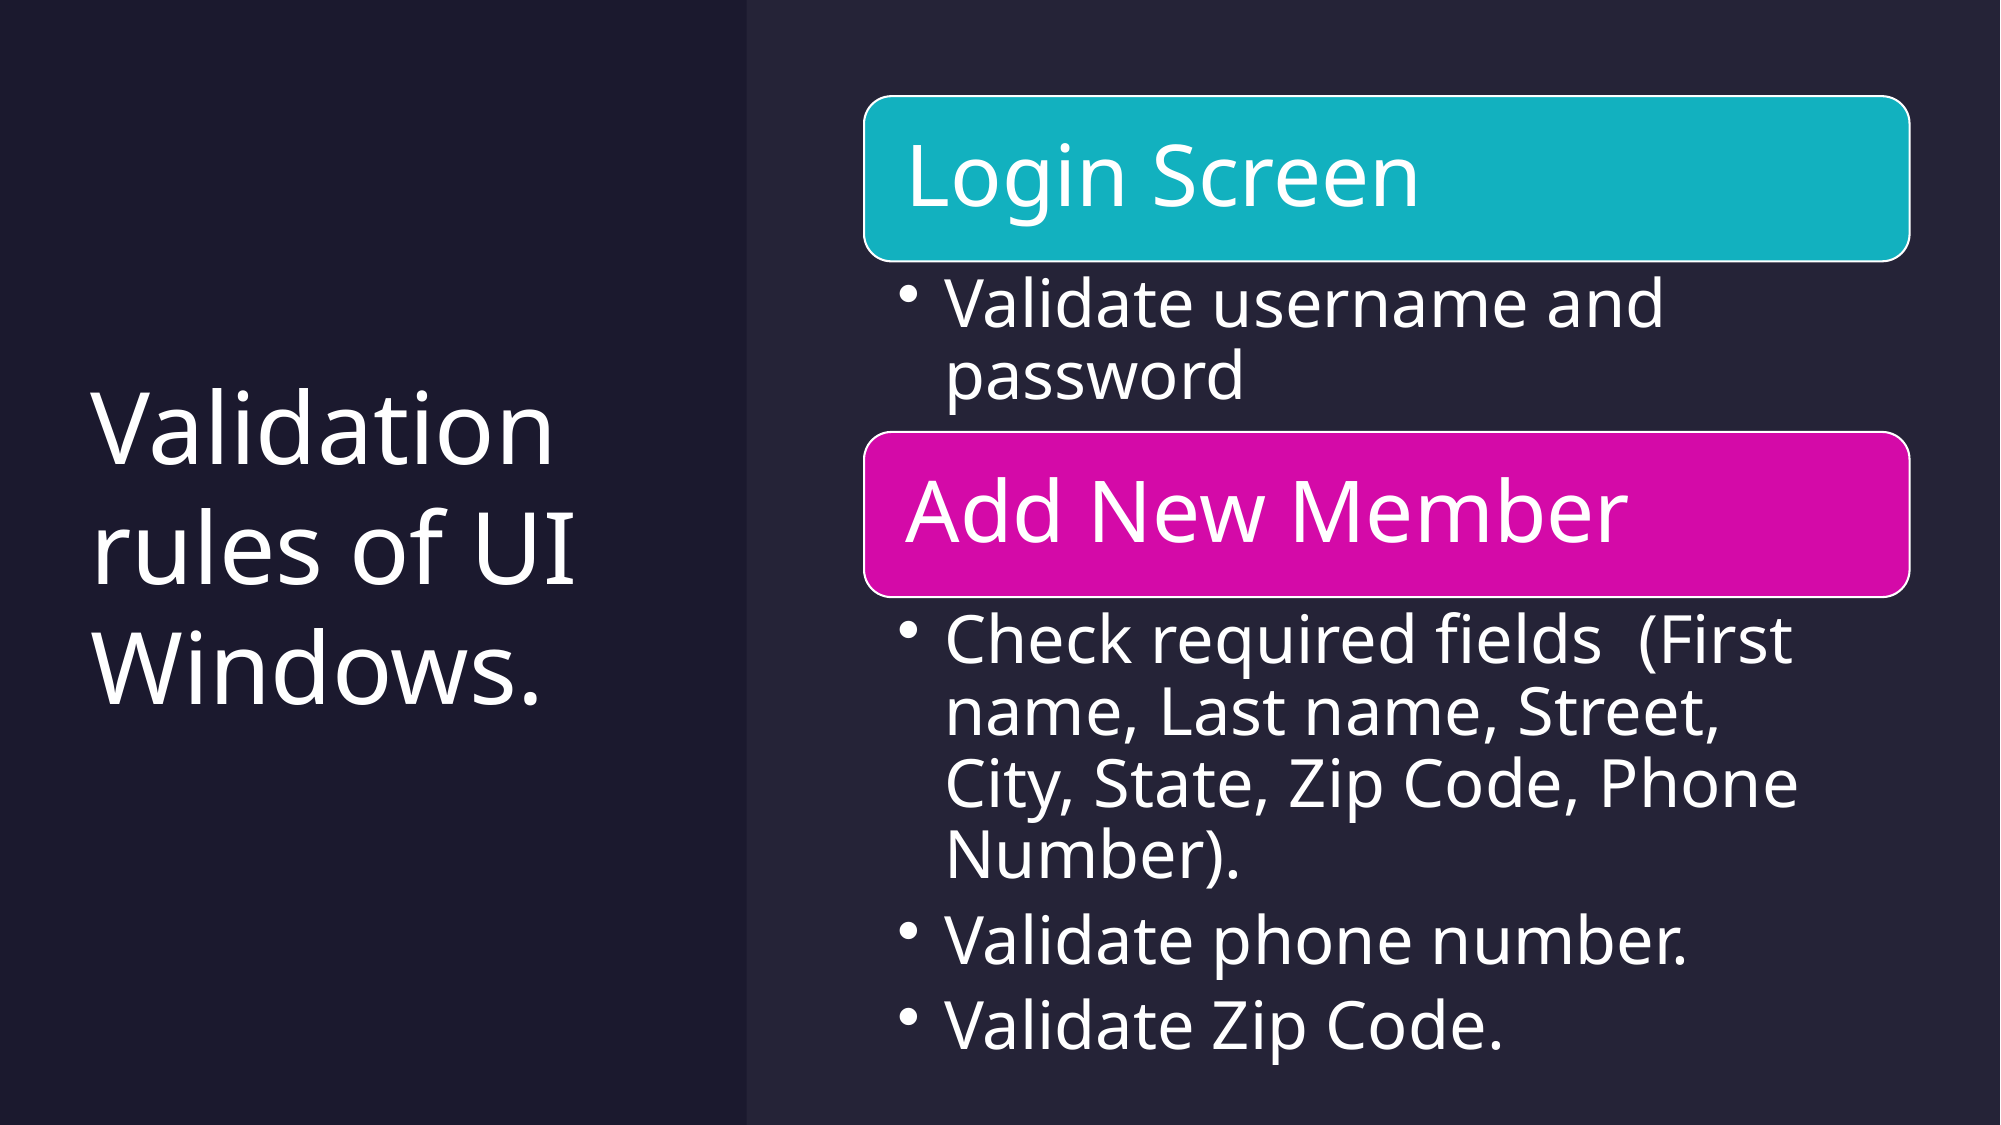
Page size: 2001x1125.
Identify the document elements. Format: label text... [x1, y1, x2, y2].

title Validation rules of UI Windows. [90, 90, 676, 1000]
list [864, 90, 1910, 1035]
text_box [745, 0, 2000, 1125]
text_box [0, 0, 745, 1125]
